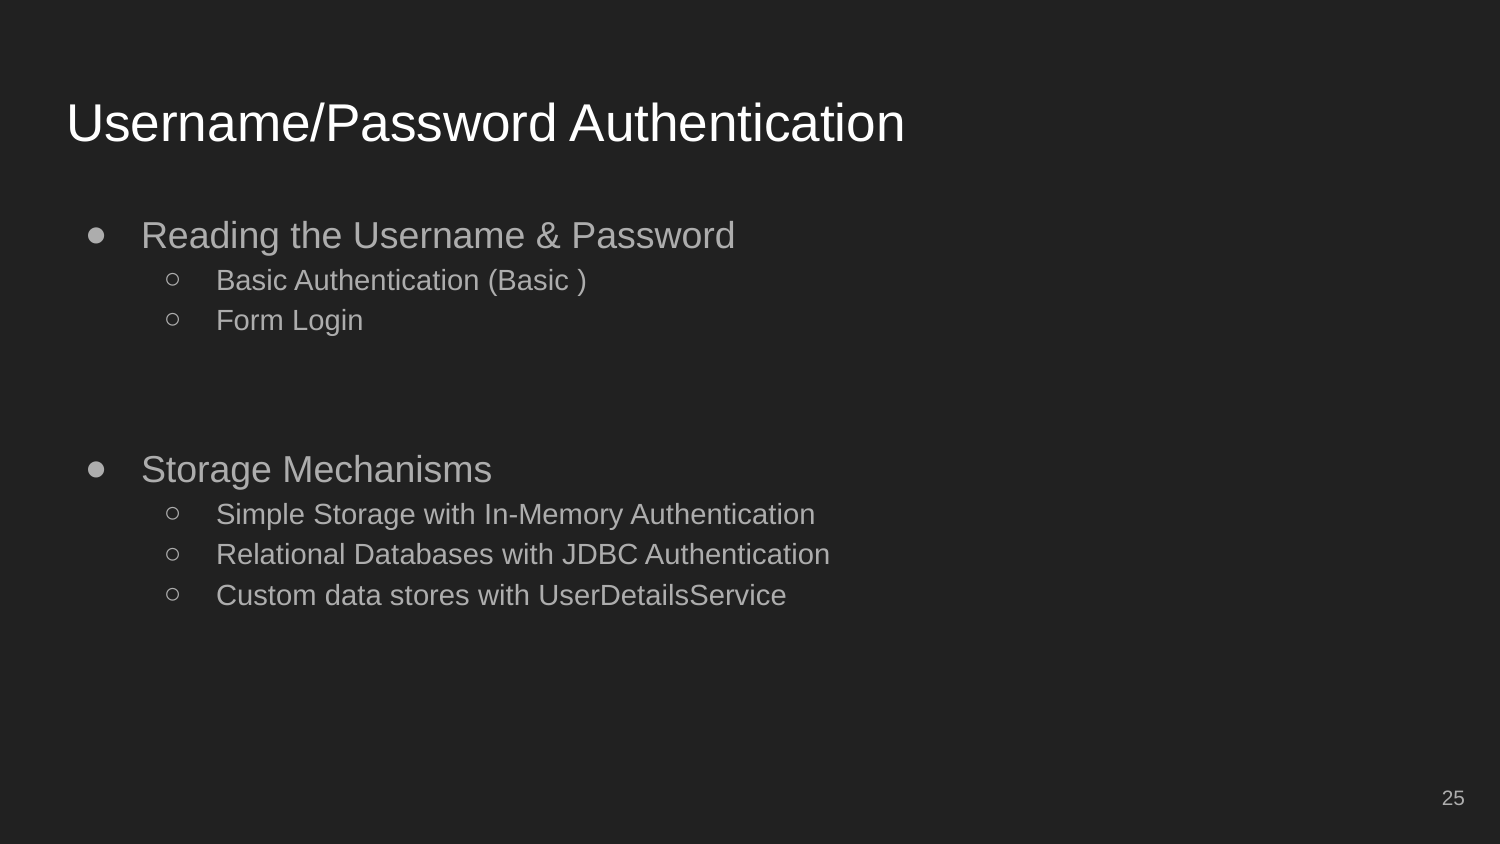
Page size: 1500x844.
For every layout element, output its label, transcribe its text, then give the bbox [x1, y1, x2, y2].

list Reading the Username & Password Basic Authentication (Basic ) Form Login Storage Mechanisms Simple Storage with In-Memory Authentication Relational Databases with JDBC Authentication Custom data stores with UserDetailsService [51, 189, 1449, 750]
slide_number ‹#› [1389, 764, 1480, 830]
title Username/Password Authentication [51, 72, 1449, 167]
